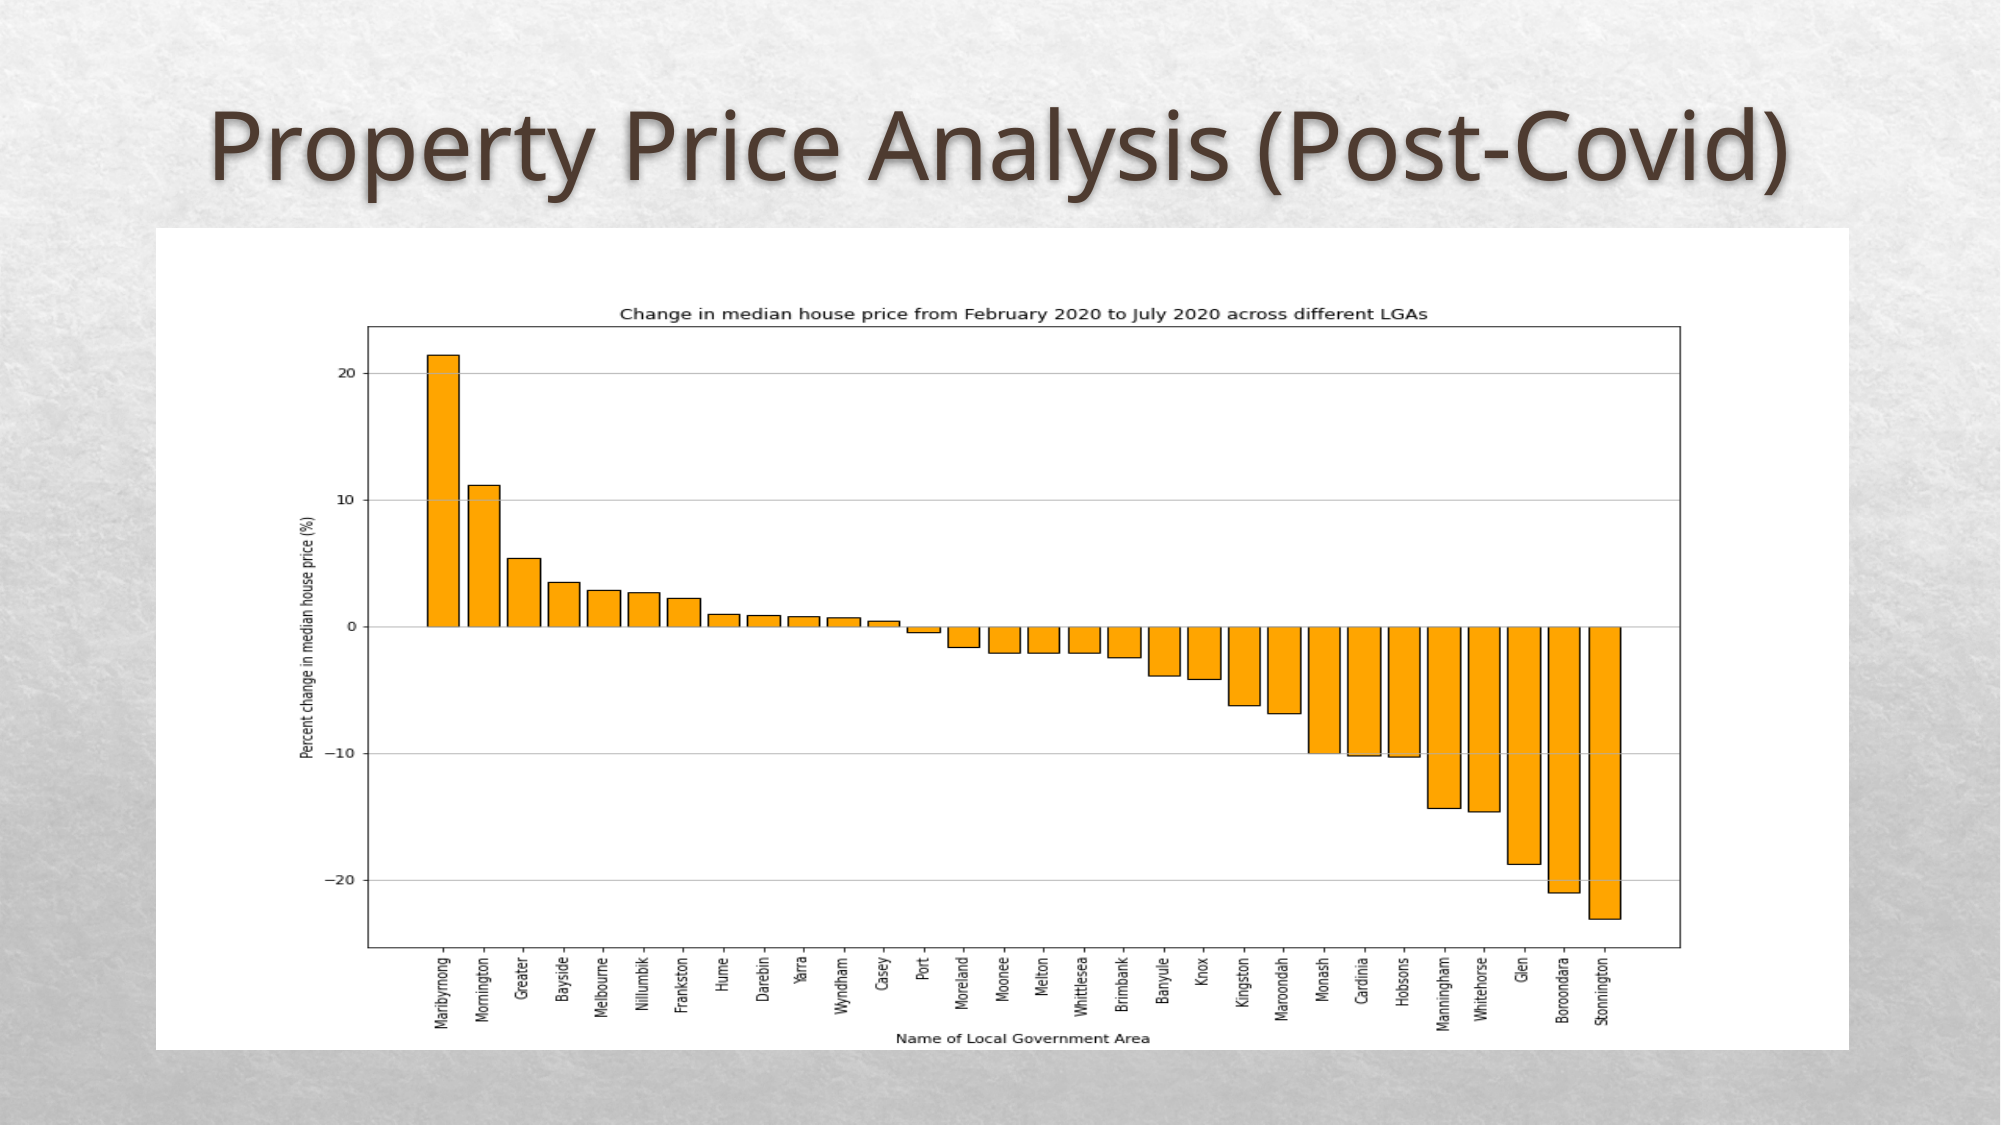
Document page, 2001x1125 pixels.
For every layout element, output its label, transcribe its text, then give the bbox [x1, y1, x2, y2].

picture [0, 0, 2001, 1125]
title Property Price Analysis (Post-Covid) [149, 46, 1849, 232]
